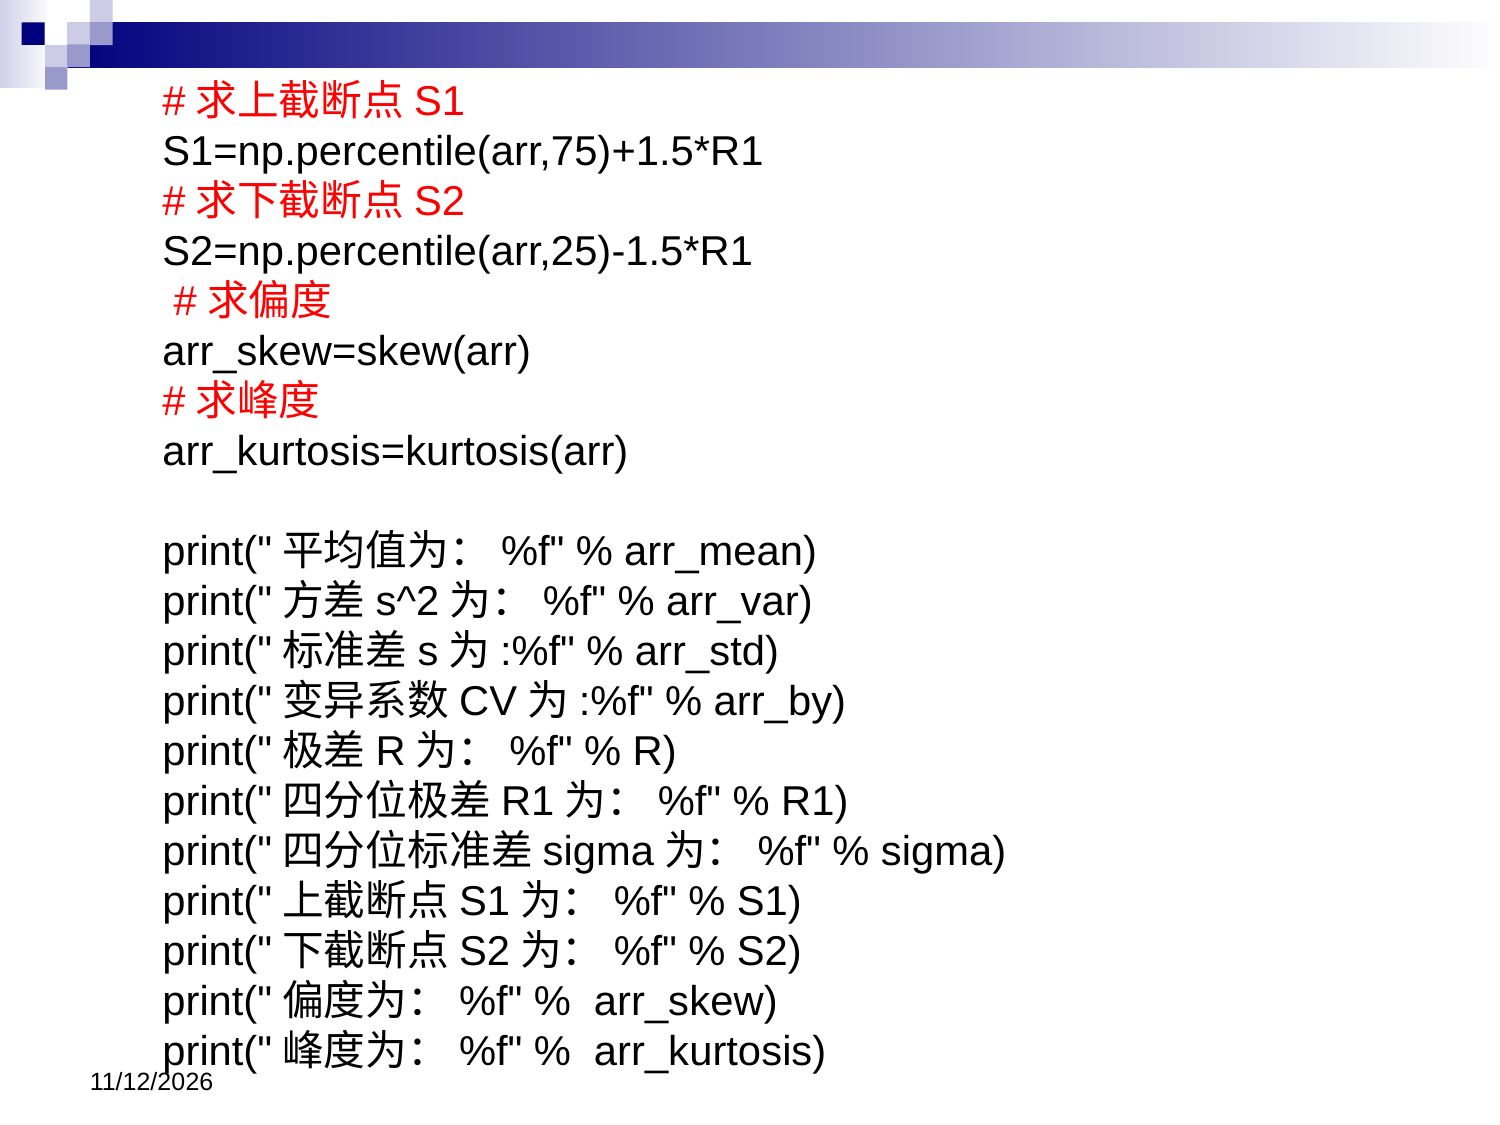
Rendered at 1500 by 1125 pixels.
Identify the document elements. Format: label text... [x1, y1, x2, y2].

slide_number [74, 1024, 426, 1103]
text_box #求上截断点S1 S1=np.percentile(arr,75)+1.5*R1 #求下截断点S2 S2=np.percentile(arr,25)-1.5*R1 #求偏度 arr_skew=skew(arr) #求峰度 arr_kurtosis=kurtosis(arr) print("平均值为：%f" % arr_mean) print("方差s^2为：%f" % arr_var) print("标准差s为:%f" % arr_std) print("变异系数CV为:%f" % arr_by) print("极差R为：%f" % R) print("四分位极差R1为：%f" % R1) print("四分位标准差sigma为：%f" % sigma) print("上截断点S1为：%f" % S1) print("下截断点S2为：%f" % S2) print("偏度为：%f" % arr_skew) print("峰度为：%f" % arr_kurtosis) [147, 66, 1279, 1082]
